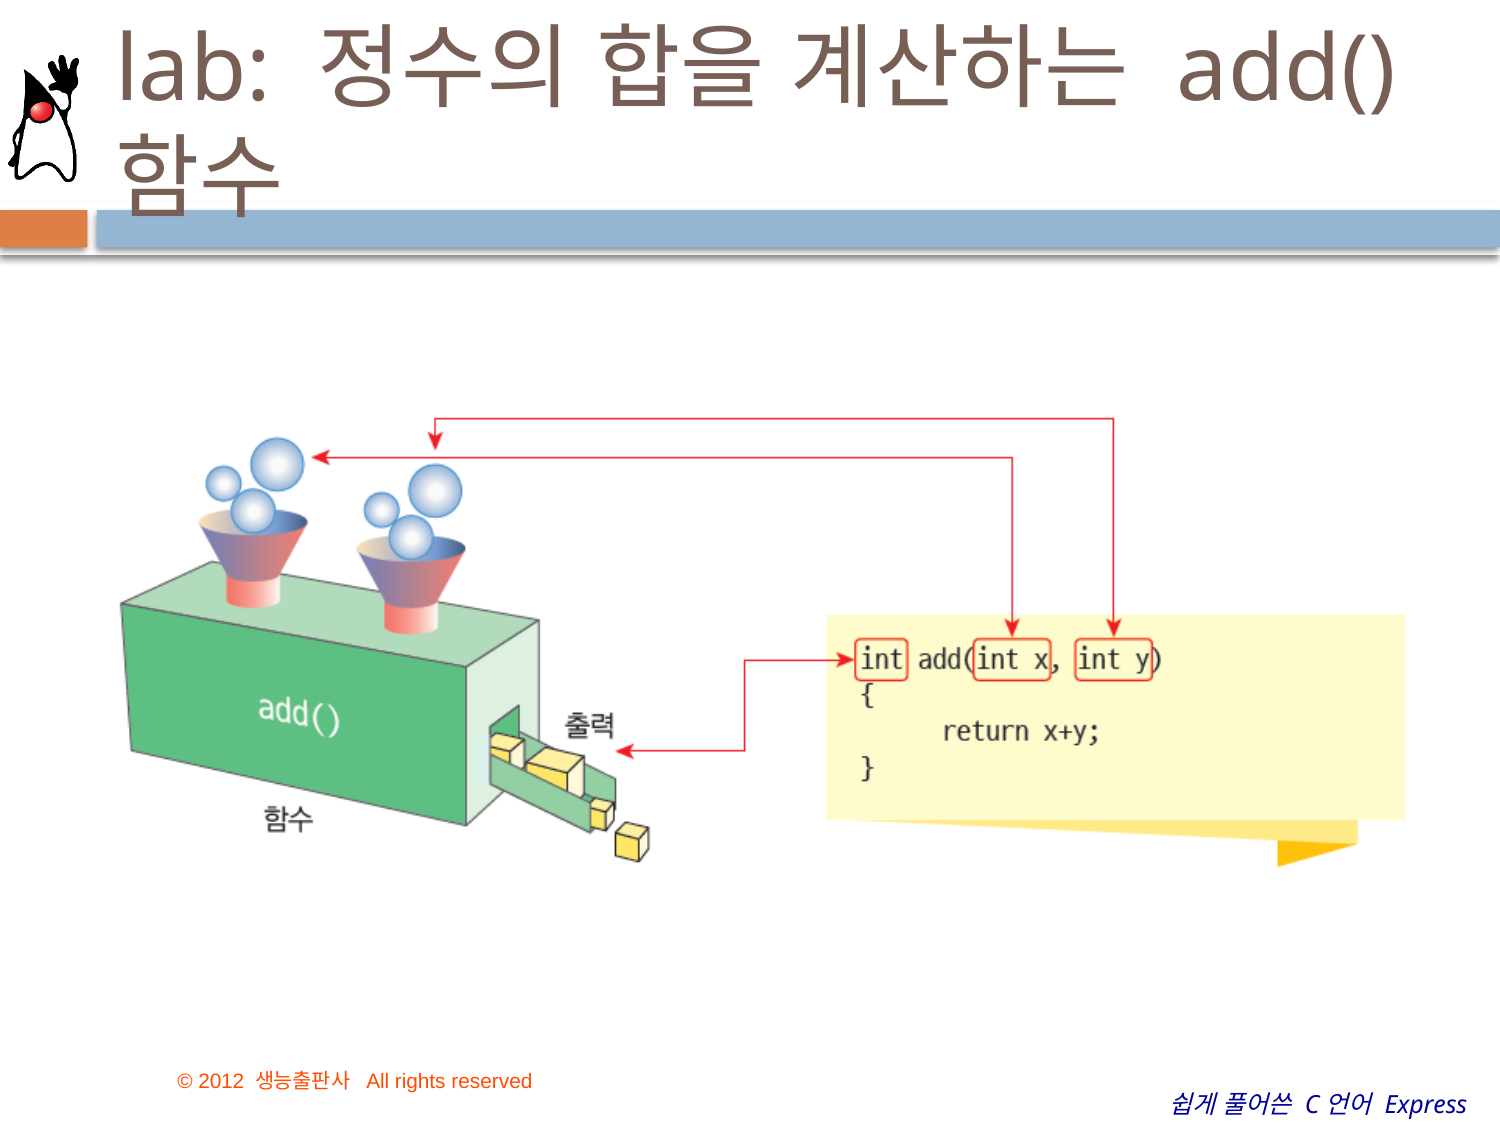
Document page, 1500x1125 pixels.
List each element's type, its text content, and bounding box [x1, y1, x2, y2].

picture [8, 55, 79, 182]
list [100, 373, 1439, 889]
title lab: 정수의 합을 계산하는 add() 함수 [100, 37, 1438, 200]
